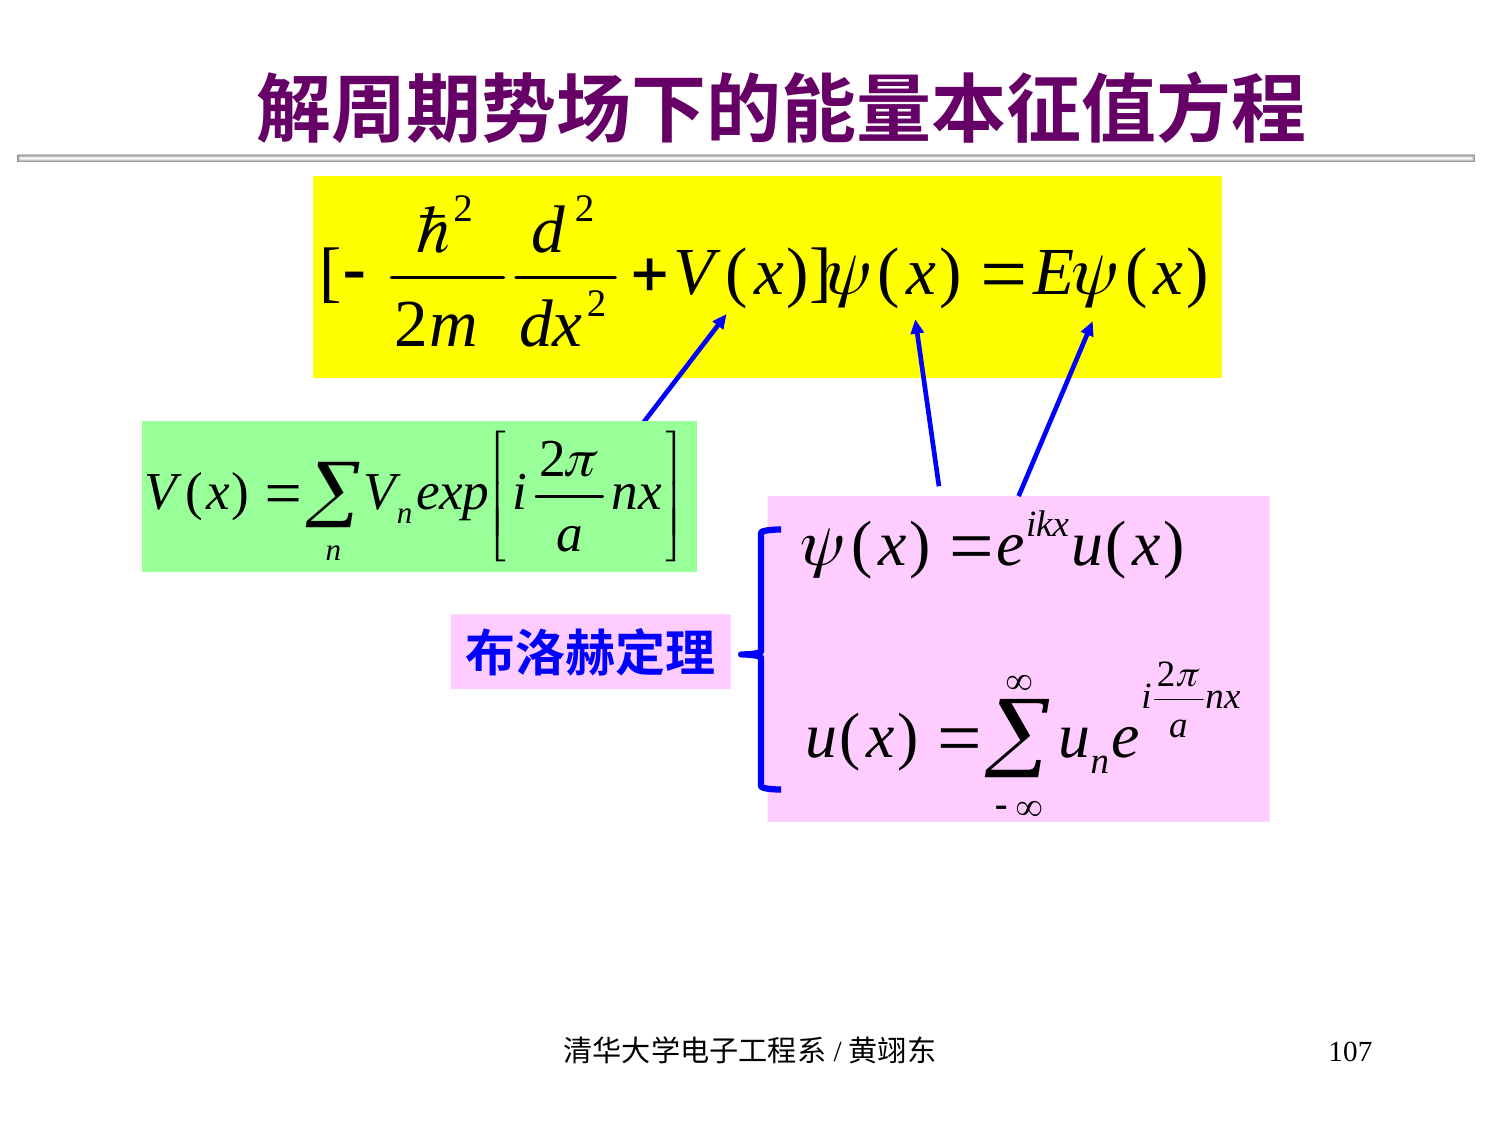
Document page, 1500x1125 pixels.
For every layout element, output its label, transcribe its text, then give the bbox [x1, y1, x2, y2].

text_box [141, 314, 727, 573]
footer 清华大学电子工程系/黄翊东 [512, 1025, 988, 1100]
text_box [17, 154, 1475, 162]
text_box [312, 175, 1223, 318]
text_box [449, 319, 1270, 833]
slide_number 107 [1074, 1025, 1388, 1100]
text_box 解周期势场下的能量本征值方程 [242, 54, 1322, 154]
